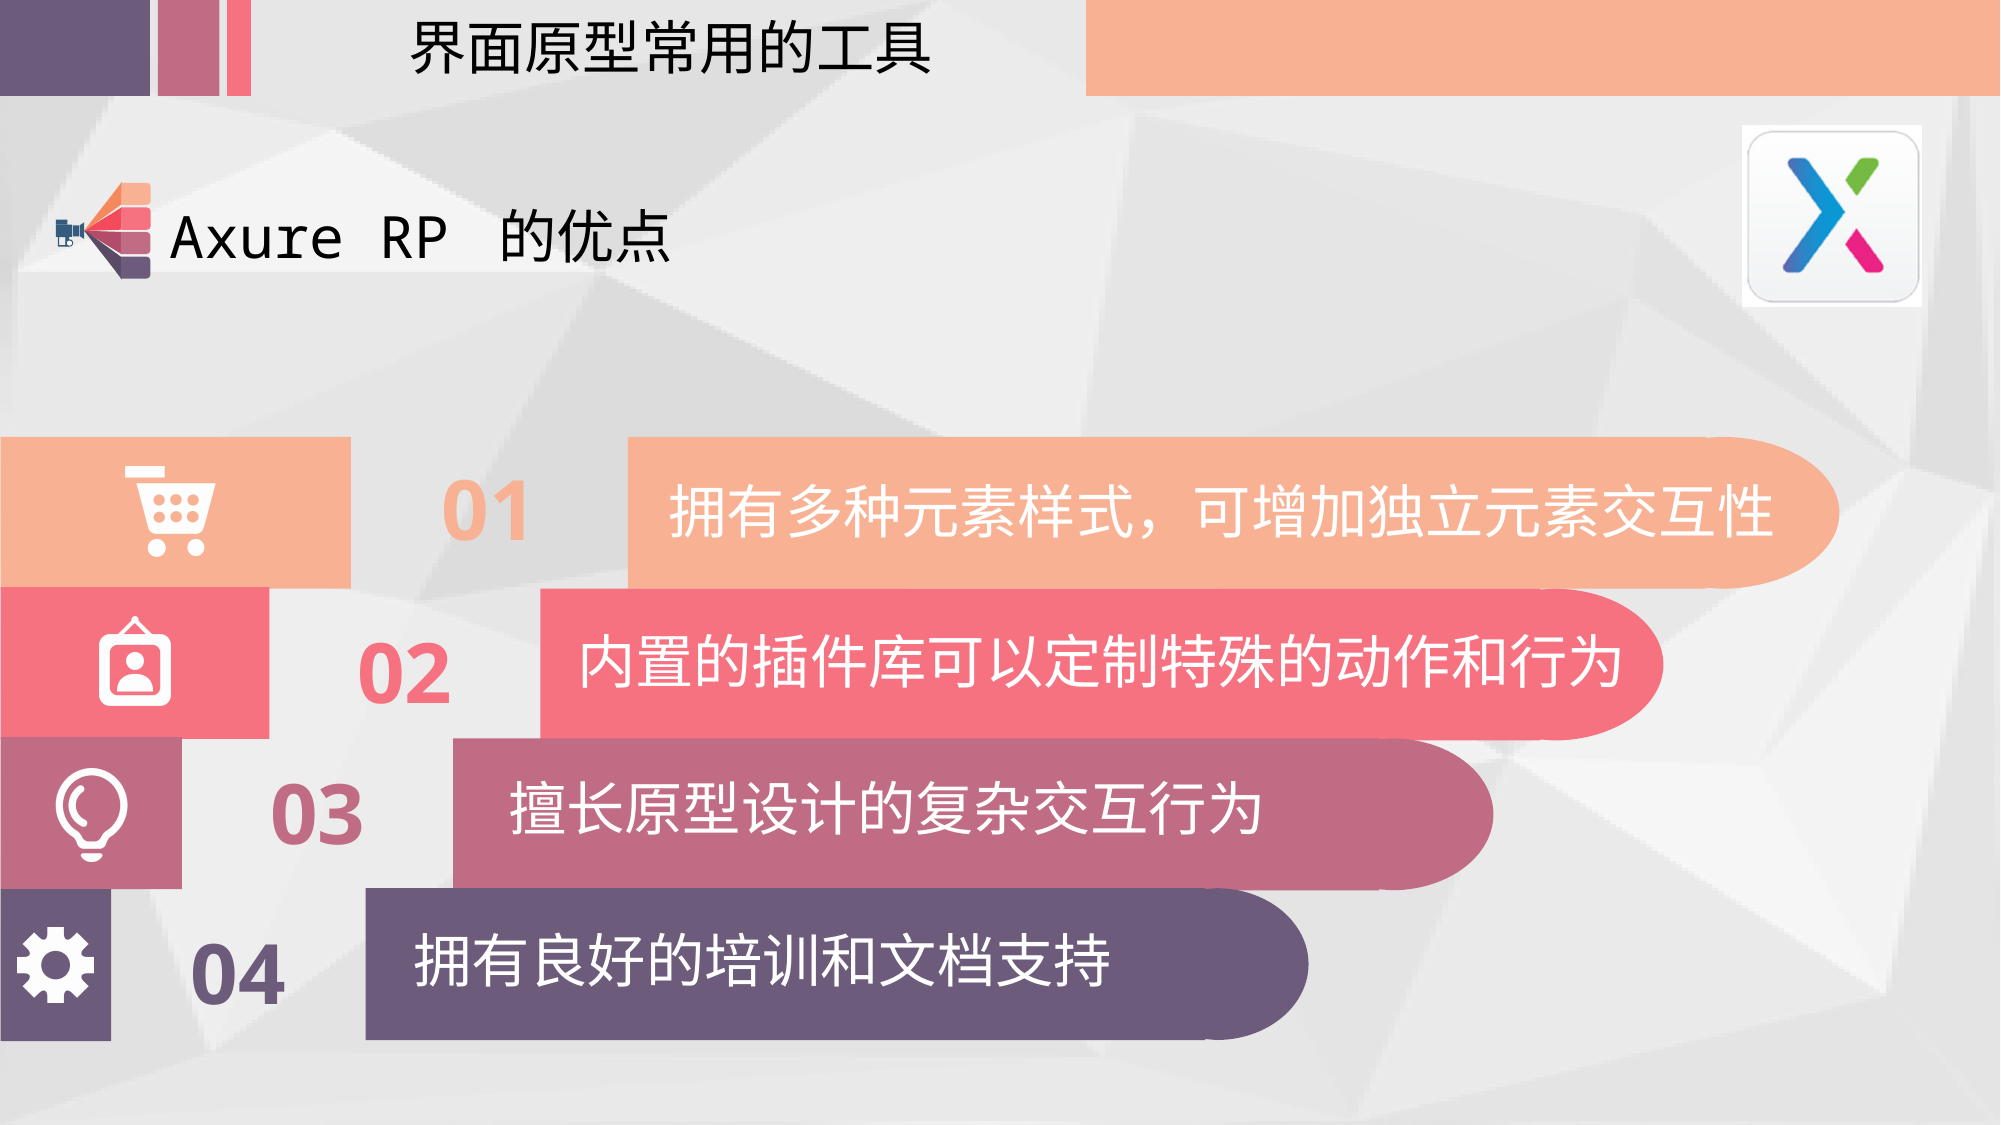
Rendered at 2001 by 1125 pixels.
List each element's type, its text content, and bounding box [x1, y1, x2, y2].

text_box [0, 0, 150, 96]
text_box [627, 436, 1840, 589]
text_box [157, 0, 220, 96]
text_box 02 [342, 613, 468, 728]
picture [17, 927, 94, 1003]
text_box 拥有多种元素样式，可增加独立元素交互性 [653, 467, 1791, 553]
text_box 04 [176, 913, 301, 1029]
picture [125, 466, 216, 557]
picture [99, 616, 171, 706]
text_box [540, 588, 1664, 741]
text_box [1086, 0, 2000, 96]
text_box 擅长原型设计的复杂交互行为 [493, 764, 1281, 849]
picture [44, 768, 138, 862]
text_box 内置的插件库可以定制特殊的动作和行为 [562, 617, 1641, 703]
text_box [55, 182, 1742, 279]
text_box 01 [427, 449, 552, 565]
text_box [365, 888, 1309, 1041]
text_box 界面原型常用的工具 [393, 3, 981, 89]
text_box 03 [255, 753, 380, 869]
text_box [227, 0, 251, 96]
picture [0, 0, 2001, 1125]
text_box [0, 587, 270, 739]
text_box [453, 738, 1494, 891]
text_box [0, 436, 351, 589]
text_box [0, 889, 112, 1042]
text_box [0, 737, 182, 890]
text_box 拥有良好的培训和文档支持 [398, 917, 1128, 1002]
